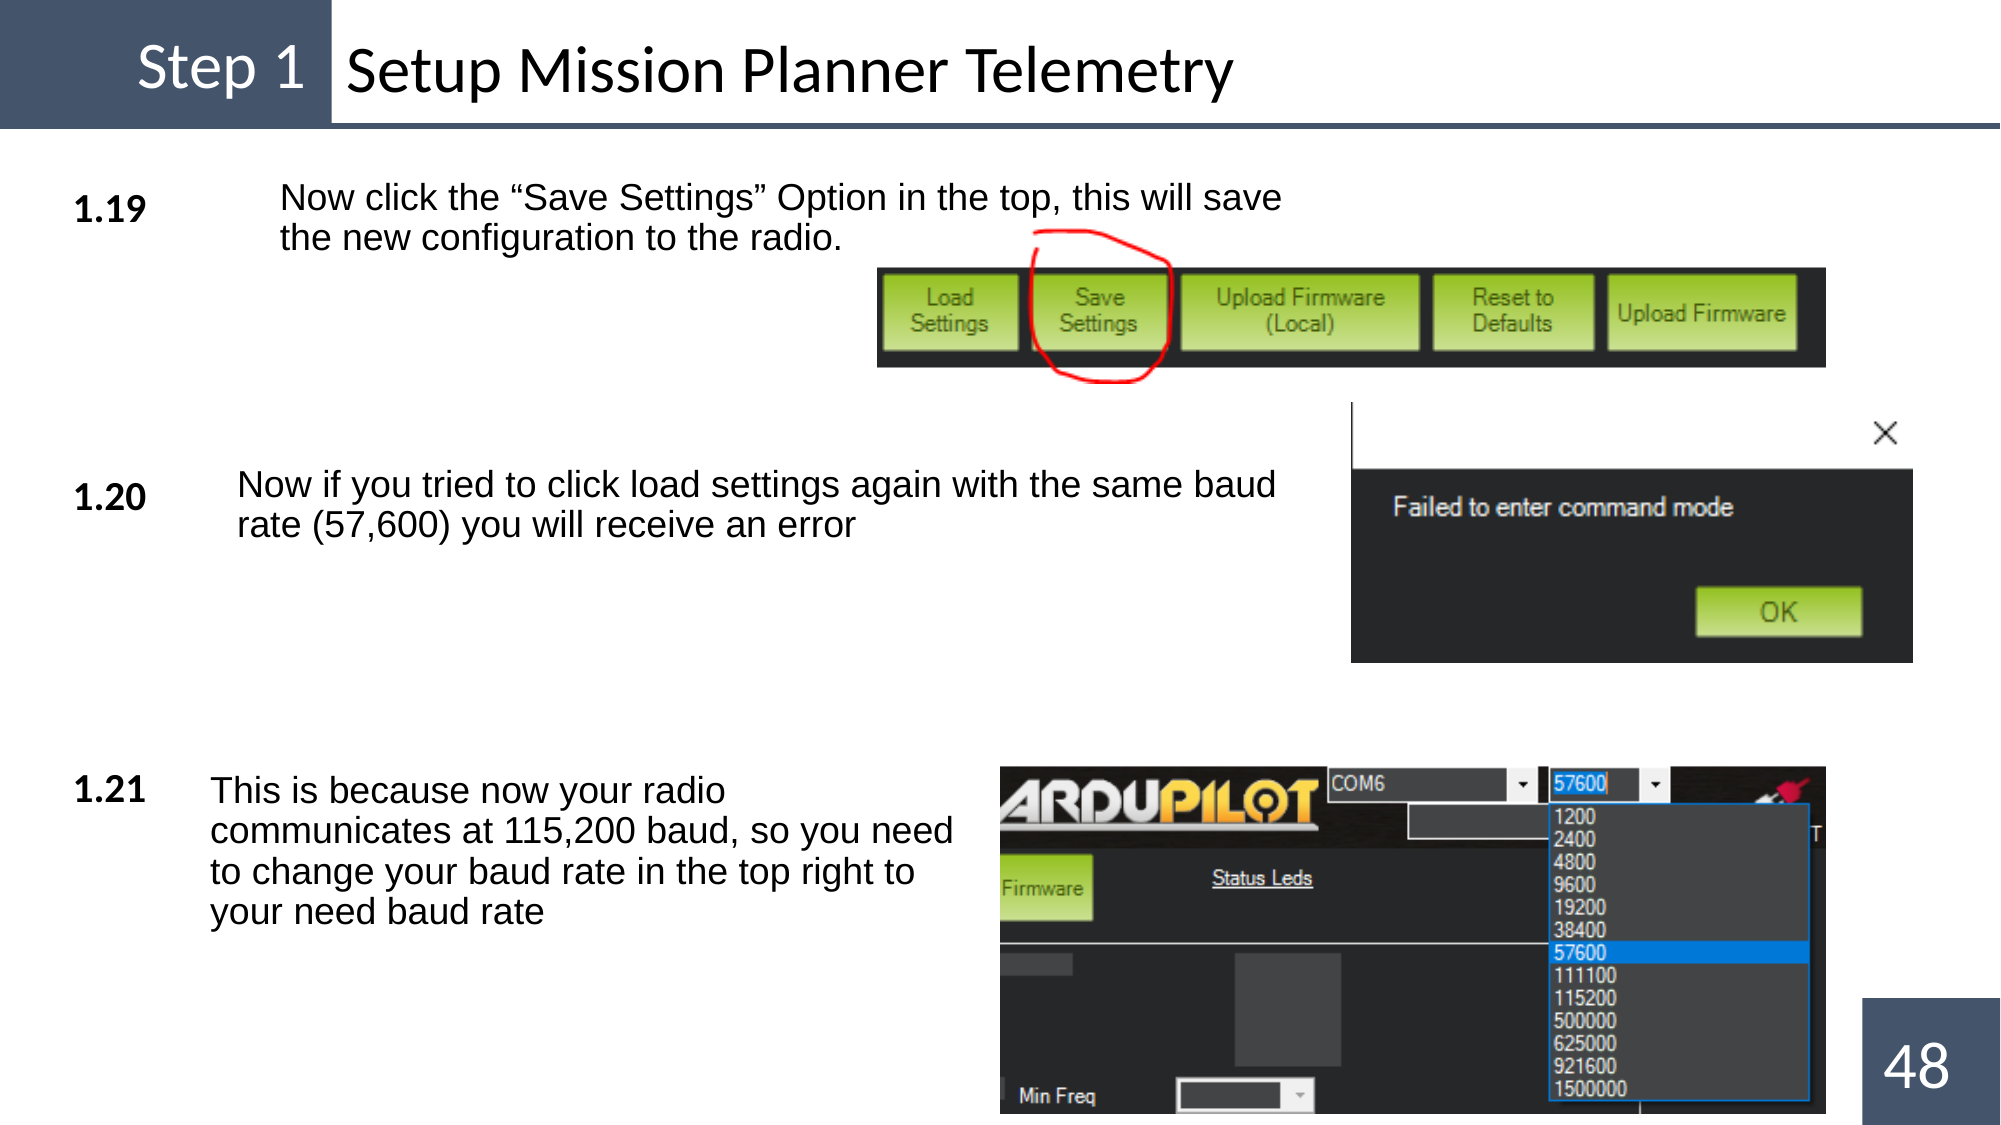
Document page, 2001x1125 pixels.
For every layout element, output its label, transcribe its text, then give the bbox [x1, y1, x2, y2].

list Setup Mission Planner Telemetry [331, 1, 1395, 141]
list 1.19 [57, 179, 185, 240]
list Now if you tried to click load settings again with the same baud rate (57,600) you will receive an error [222, 457, 1295, 577]
picture [1351, 402, 1913, 663]
text_box This is because now your radio communicates at 115,200 baud, so you need to change your baud rate in the top right to your need baud rate [195, 763, 972, 978]
list Now click the “Save Settings” Option in the top, this will save the new configuration to the radio. [264, 170, 1328, 324]
picture [877, 228, 1826, 384]
text_box 1.21 [57, 758, 185, 819]
text_box Step 1 [122, 15, 322, 110]
picture [1000, 758, 1826, 1114]
list 1.20 [57, 467, 185, 528]
